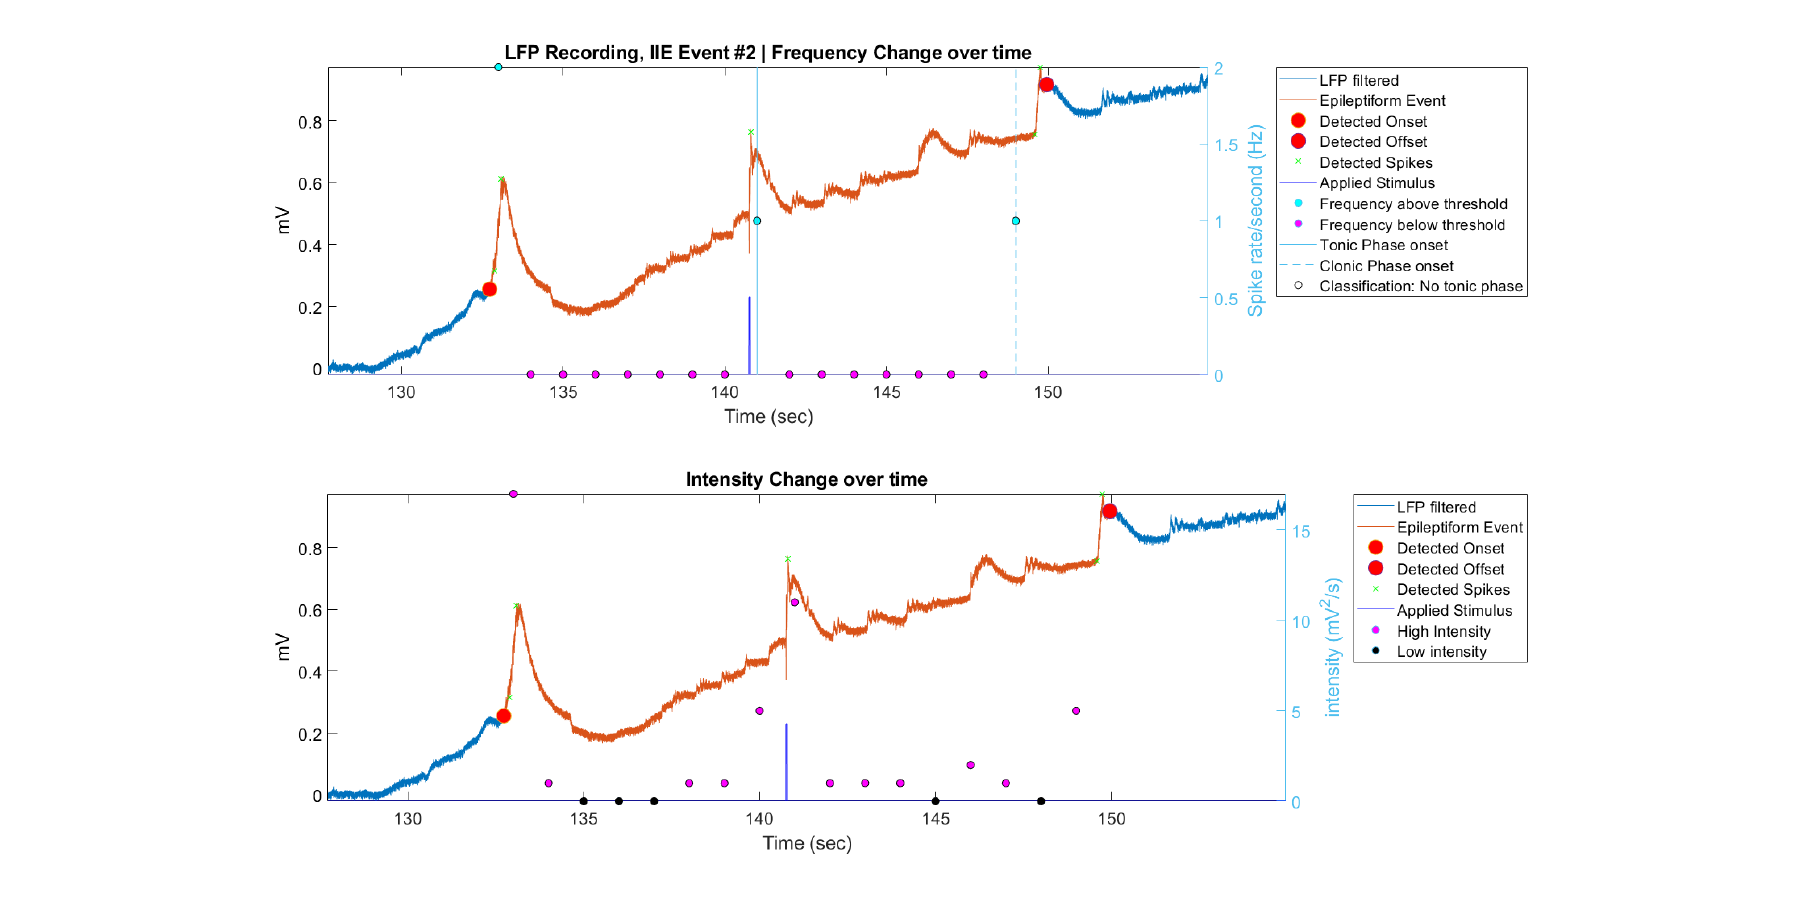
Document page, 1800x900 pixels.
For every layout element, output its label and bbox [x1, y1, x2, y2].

picture [126, 0, 1674, 900]
